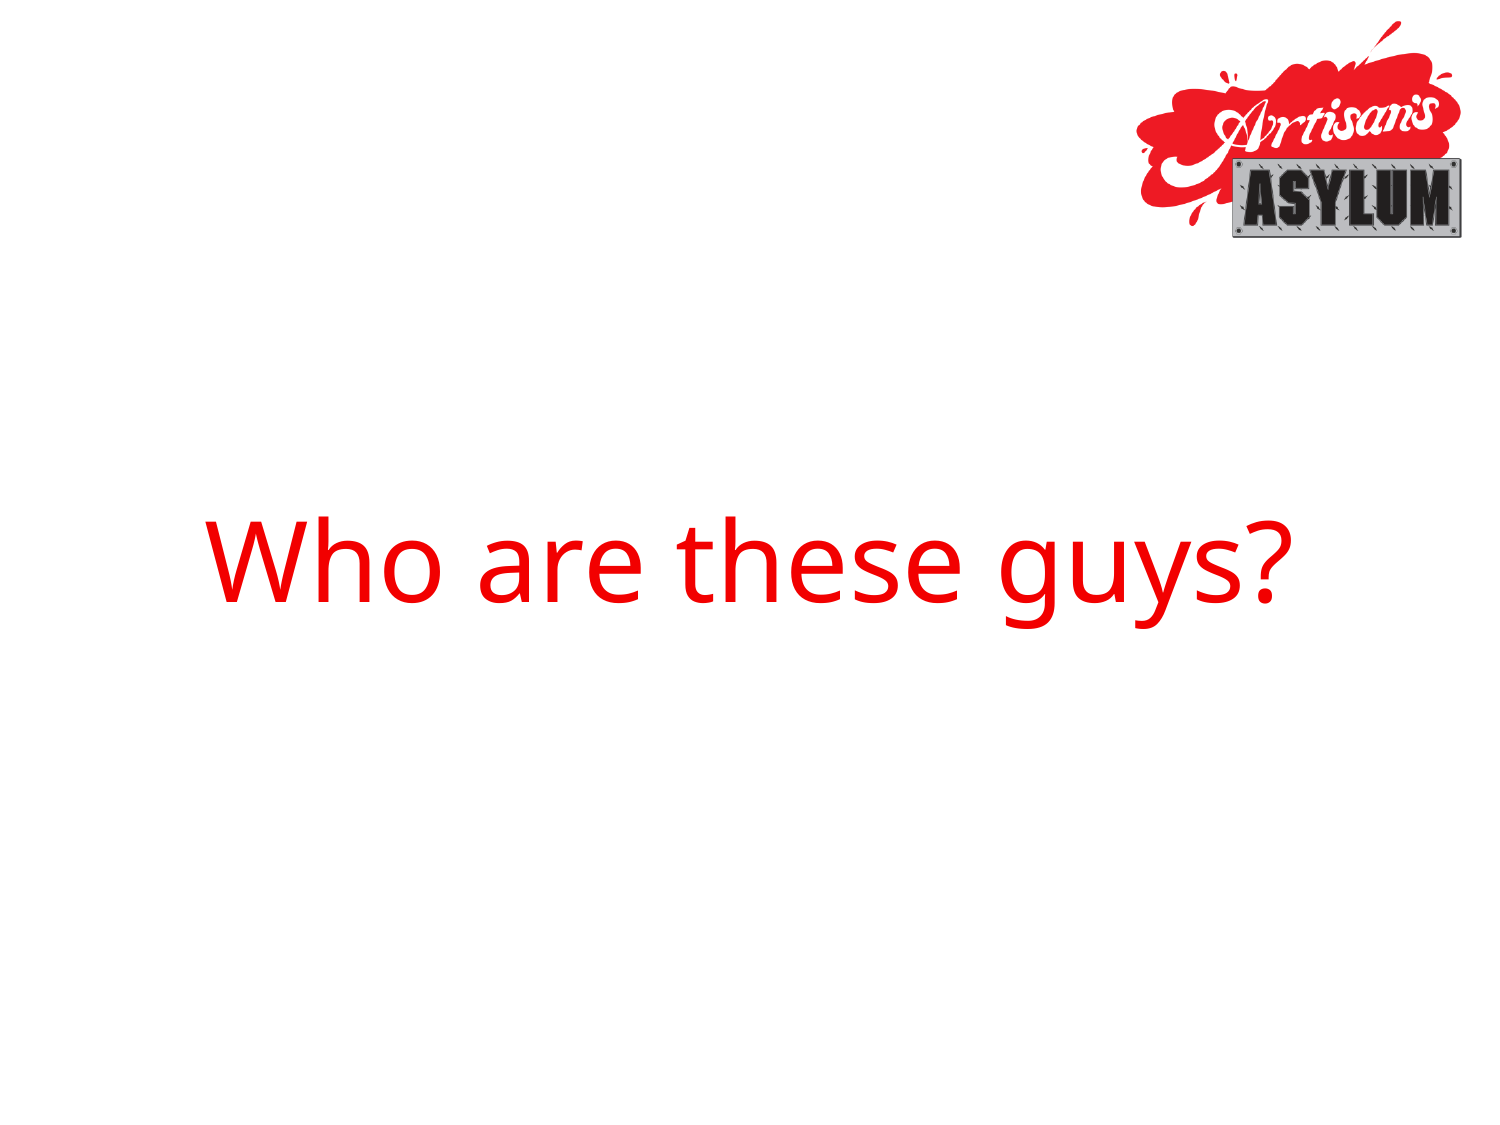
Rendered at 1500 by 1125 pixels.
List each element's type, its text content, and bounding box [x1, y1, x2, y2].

picture [1134, 11, 1475, 250]
title Who are these guys? [112, 437, 1388, 679]
